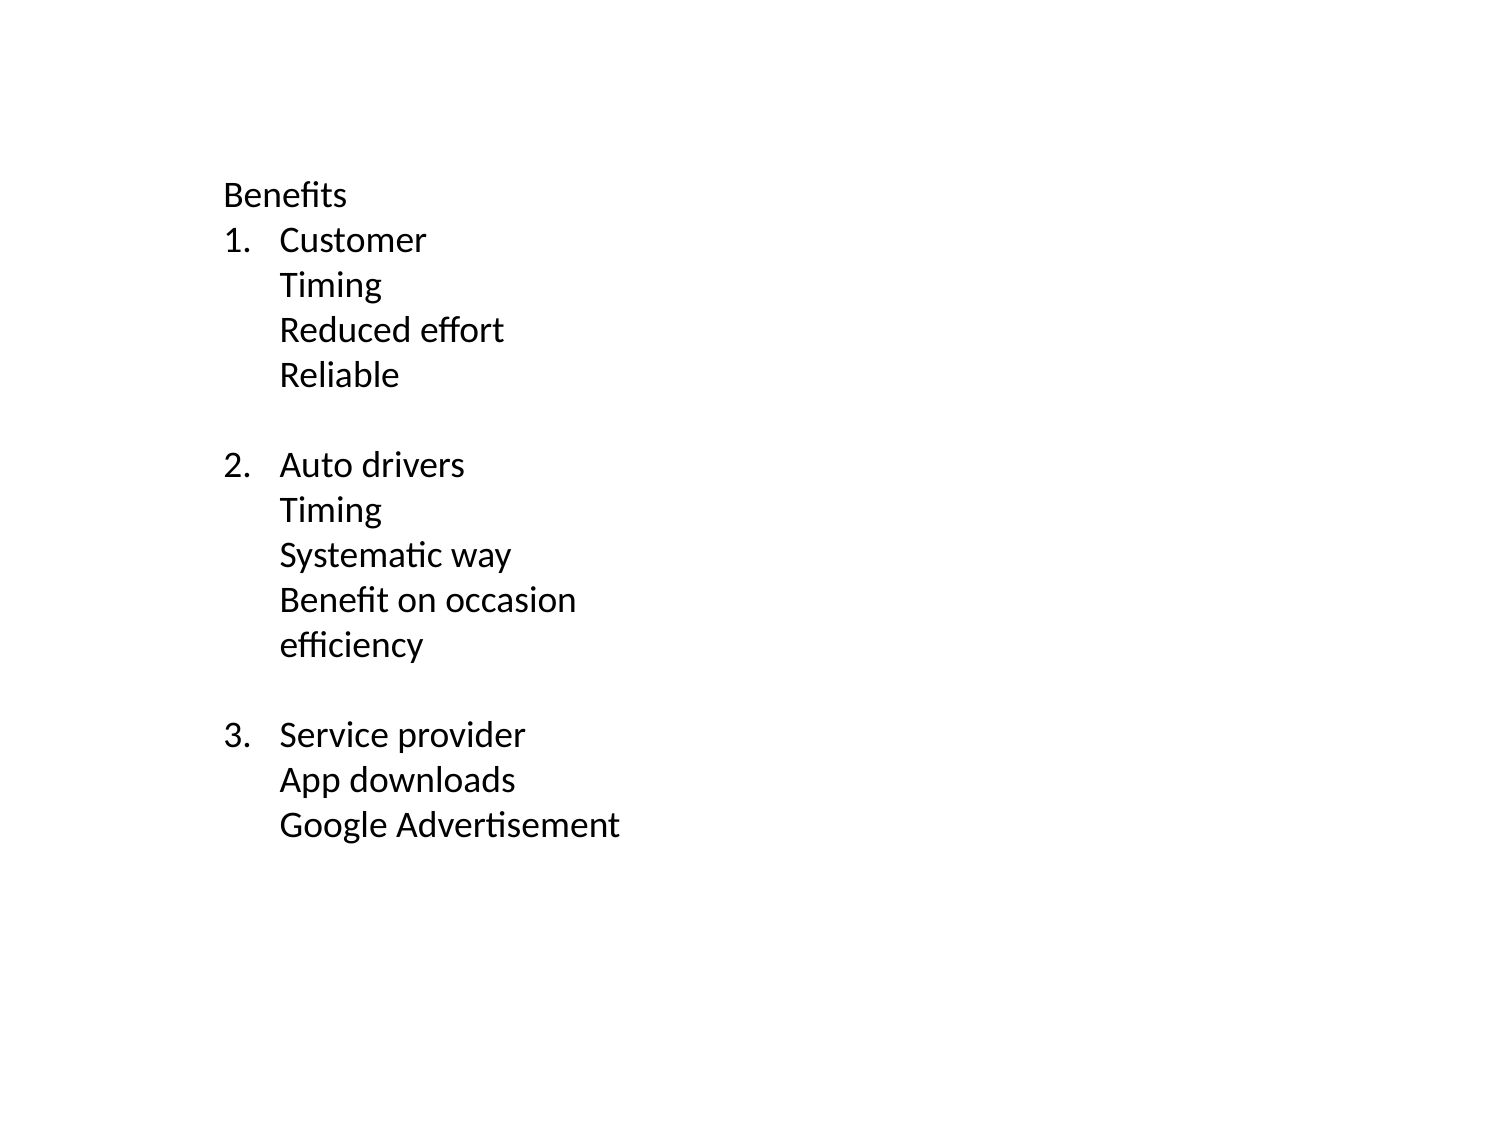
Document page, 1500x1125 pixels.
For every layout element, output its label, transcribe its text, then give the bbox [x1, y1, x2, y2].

text_box Benefits Customer Timing Reduced effort Reliable Auto drivers Timing Systematic way Benefit on occasion efficiency Service provider App downloads Google Advertisement [208, 162, 749, 853]
